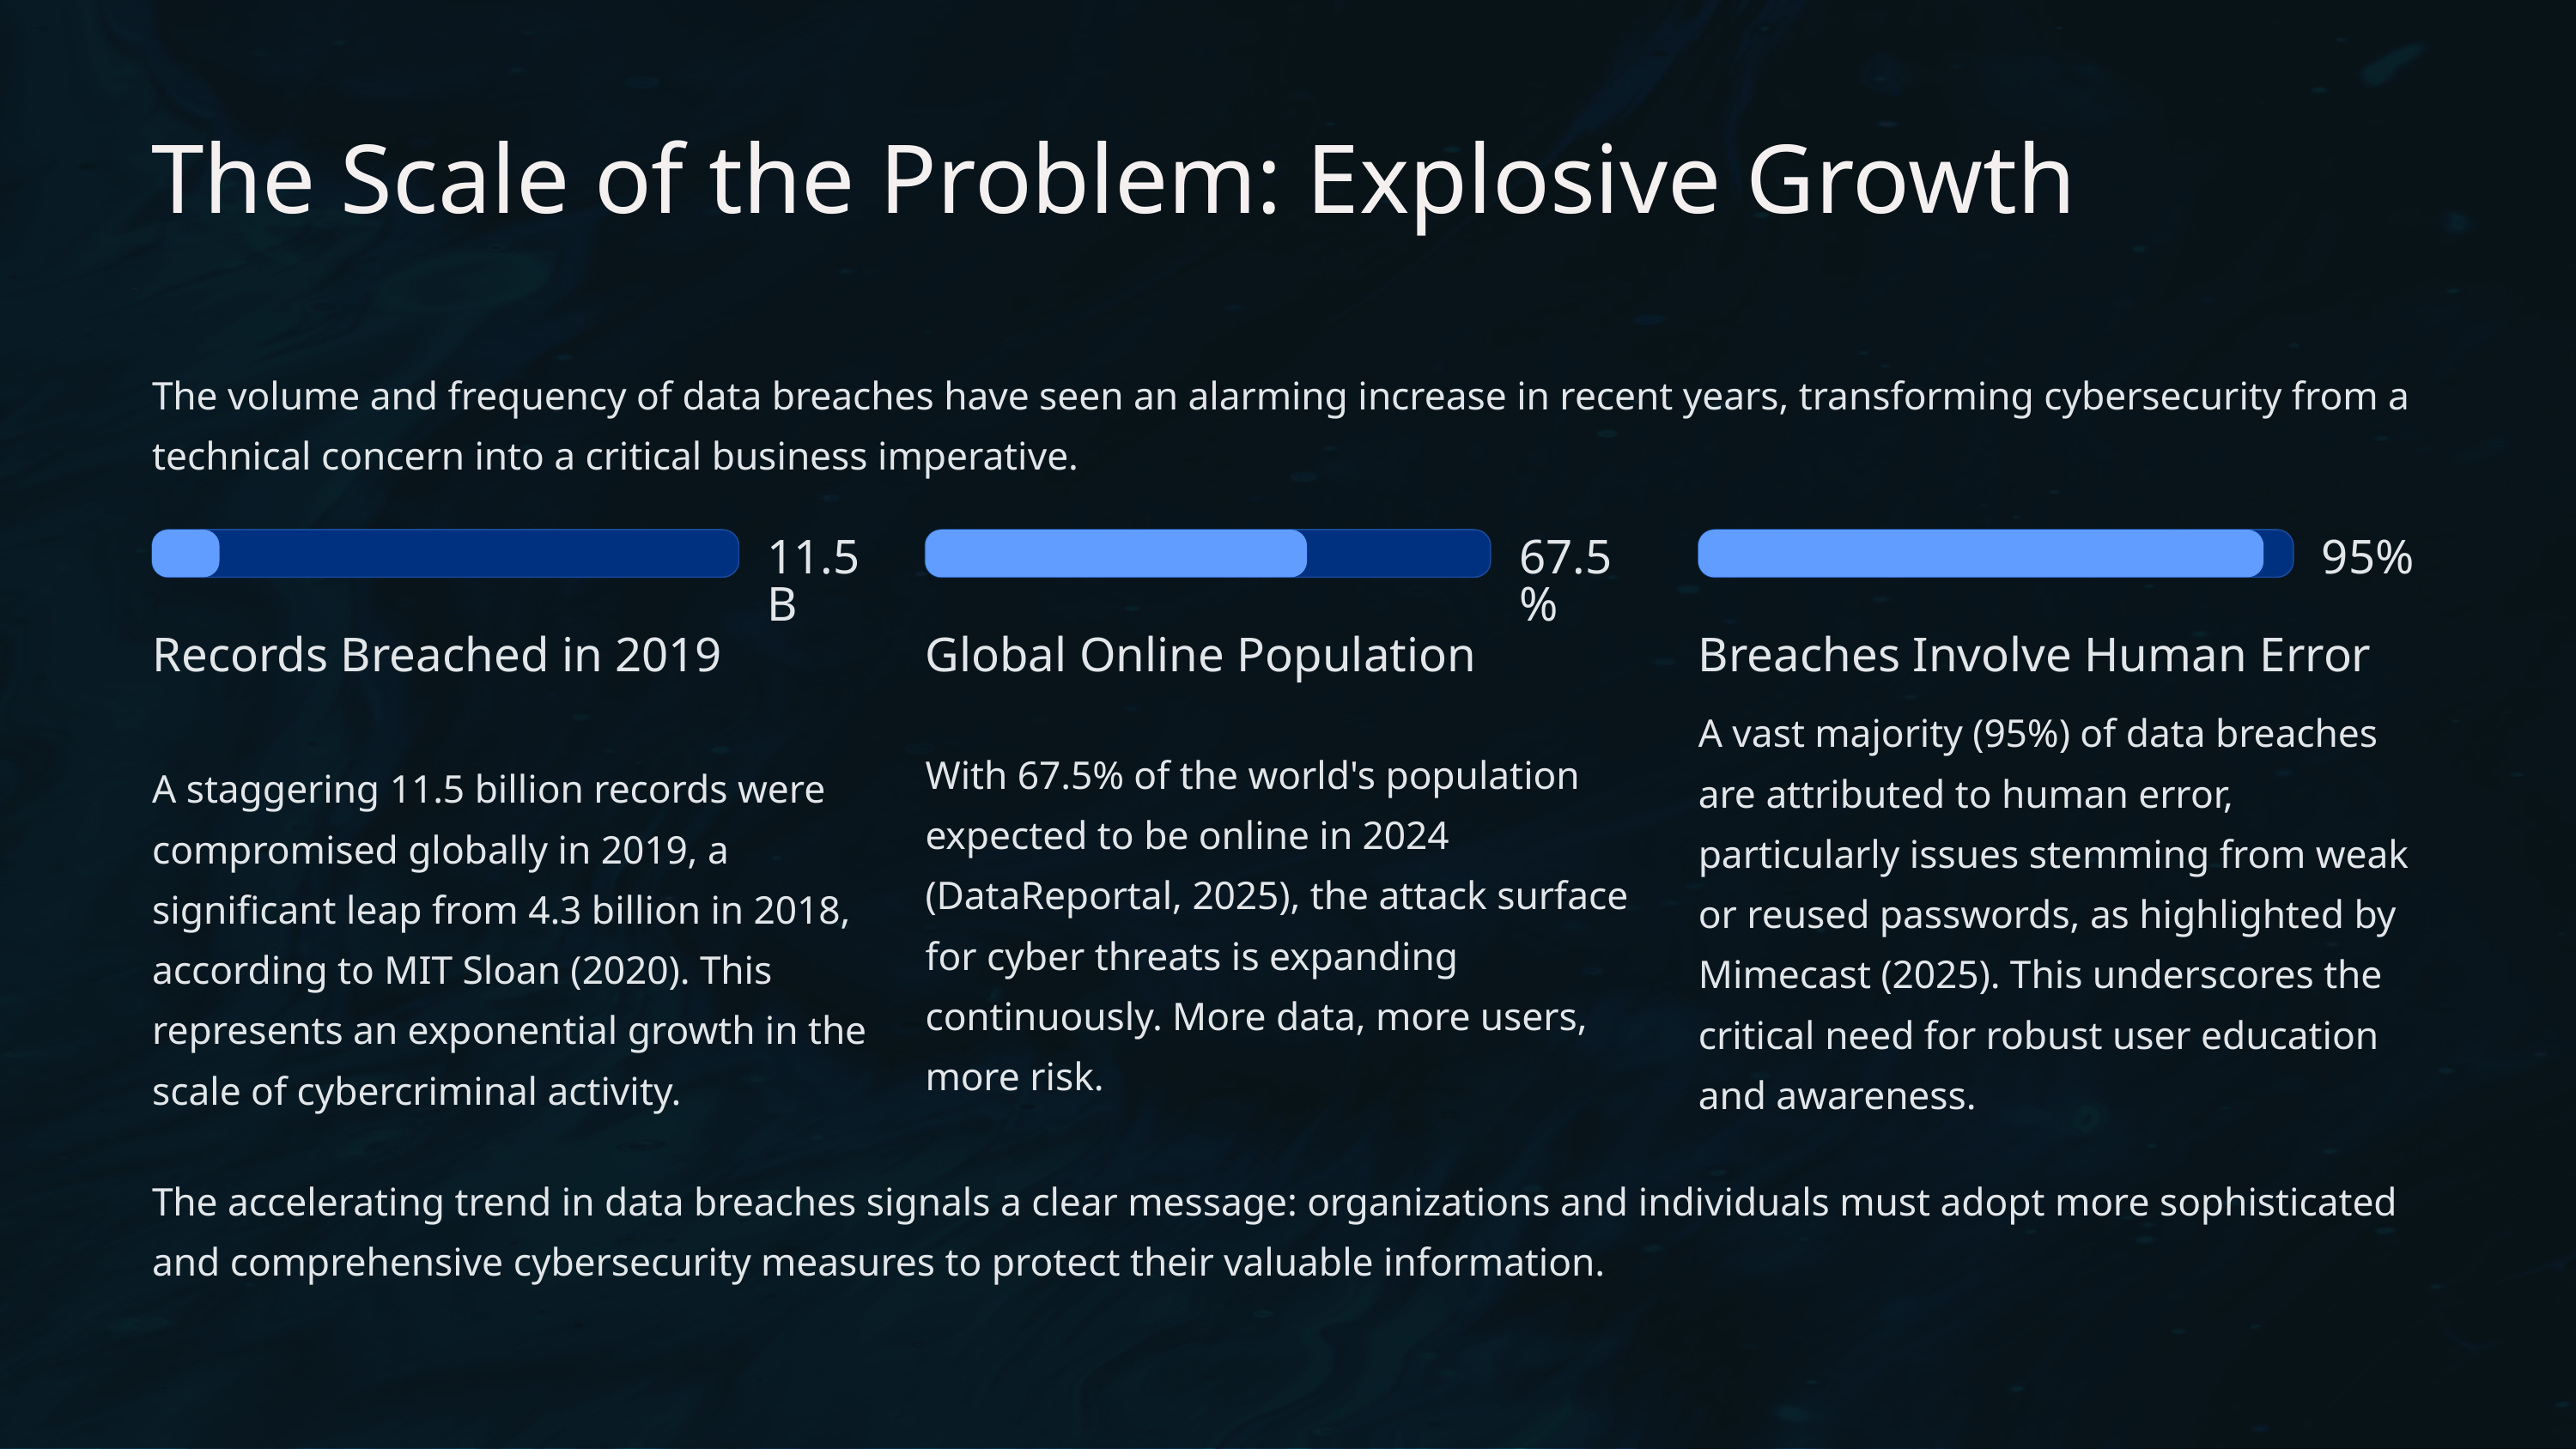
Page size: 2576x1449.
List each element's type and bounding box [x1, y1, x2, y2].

text_box [2262, 528, 2294, 579]
text_box [925, 529, 1308, 578]
text_box [1698, 529, 2264, 578]
text_box [0, 0, 2576, 1449]
text_box [1305, 528, 1492, 579]
text_box [218, 528, 740, 579]
text_box [151, 529, 220, 578]
